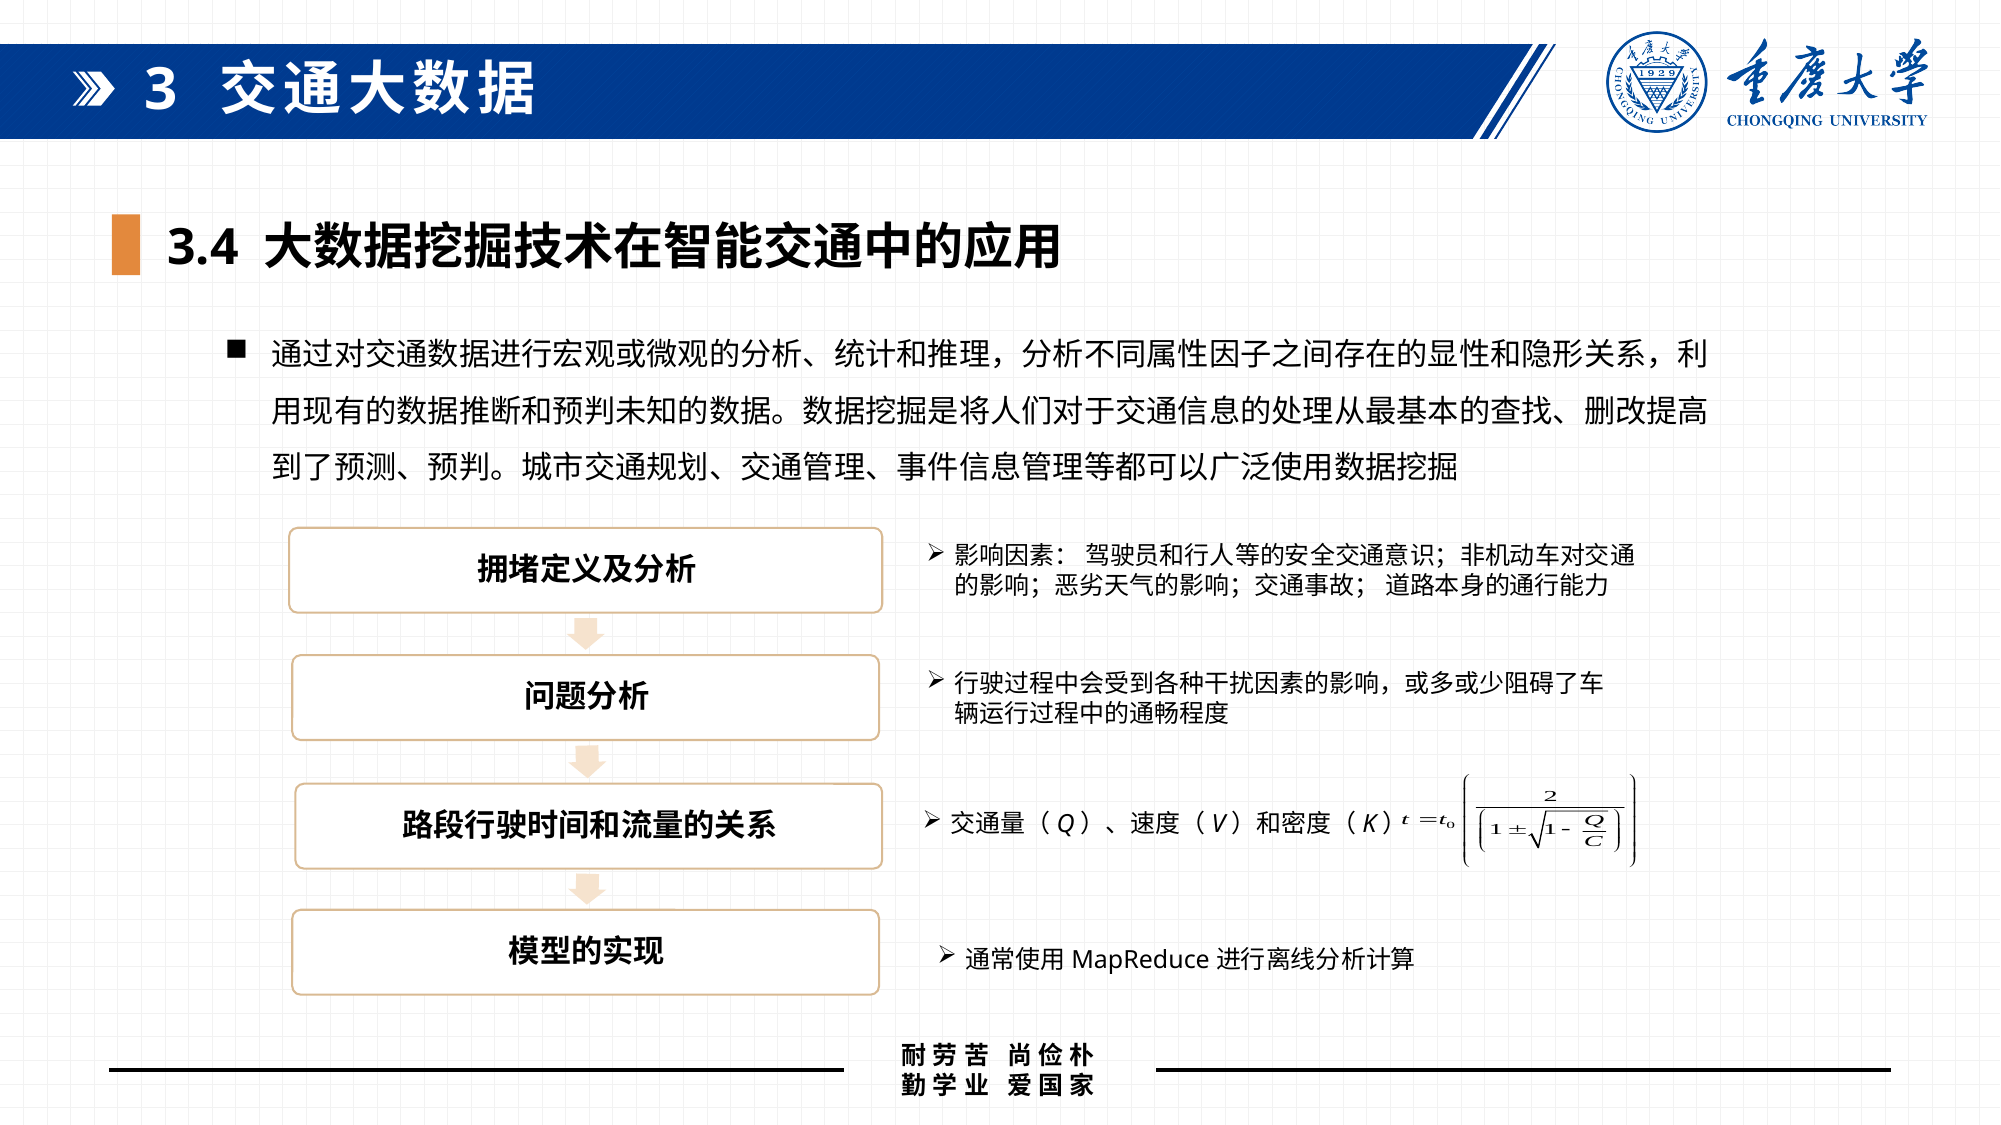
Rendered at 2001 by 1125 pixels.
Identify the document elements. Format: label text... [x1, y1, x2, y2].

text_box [289, 527, 883, 995]
text_box 行驶过程中会受到各种干扰因素的影响，或多或少阻碍了车辆运行过程中的通畅程度 [911, 659, 1632, 735]
picture [1606, 31, 1928, 133]
text_box 影响因素： 驾驶员和行人等的安全交通意识；非机动车对交通的影响；恶劣天气的影响；交通事故； 道路本身的通行能力 [911, 532, 1667, 608]
list 3.4 大数据挖掘技术在智能交通中的应用 [139, 213, 1891, 275]
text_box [1396, 771, 1645, 871]
text_box 交通量（Q）、速度（V）和密度（K） [907, 800, 1396, 846]
text_box 通过对交通数据进行宏观或微观的分析、统计和推理，分析不同属性因子之间存在的显性和隐形关系，利用现有的数据推断和预判未知的数据。数据挖掘是将人们对于交通信息的处理从最基本的查找、删改提高到了预测、预判。城市交通规划、交通管理、事件信息管理等都可以广泛使用数据挖掘 [210, 308, 1748, 492]
text_box 通常使用MapReduce进行离线分析计算 [922, 935, 1431, 981]
list 3 交通大数据 [108, 51, 1356, 136]
